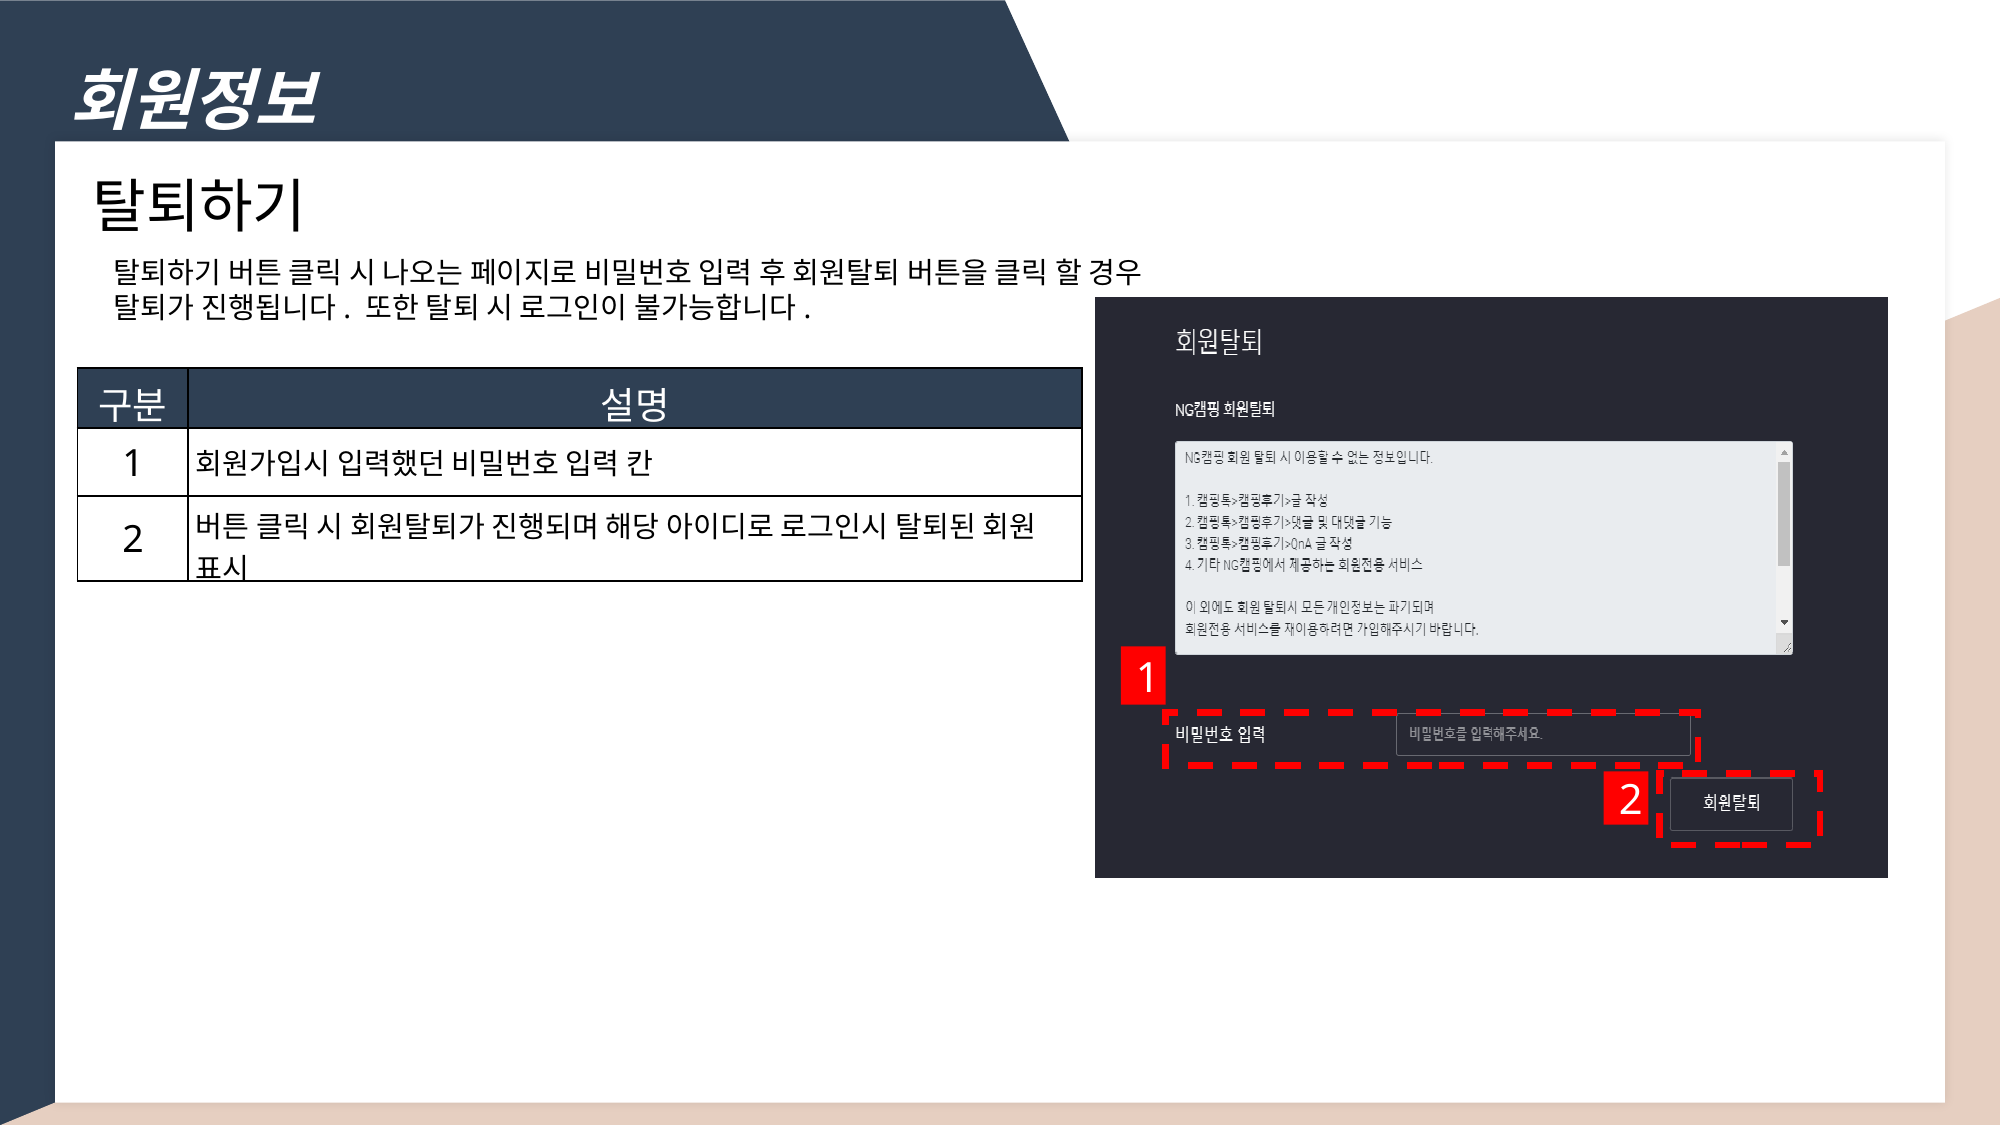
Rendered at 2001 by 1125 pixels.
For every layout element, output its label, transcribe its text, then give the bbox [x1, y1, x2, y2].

picture [1095, 297, 1888, 878]
table_header 설명 [189, 369, 1081, 427]
table_cell 버튼 클릭 시 회원탈퇴가 진행되며 해당 아이디로 로그인시 탈퇴된 회원 표시 [189, 497, 1081, 580]
text_box 회원정보 [62, 10, 1513, 145]
table_cell 2 [78, 497, 187, 580]
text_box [1120, 642, 1166, 709]
table_header 구분 [78, 369, 187, 427]
text_box 탈퇴하기 [85, 161, 570, 247]
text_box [1603, 765, 1649, 831]
table_cell 1 [78, 429, 187, 495]
table_cell 회원가입시 입력했던 비밀번호 입력 칸 [189, 429, 1081, 495]
text_box 탈퇴하기 버튼 클릭 시 나오는 페이지로 비밀번호 입력 후 회원탈퇴 버튼을 클릭 할 경우 탈퇴가 진행됩니다. 또한 탈퇴 시 로그인이 불가능합니다. [106, 247, 1159, 332]
